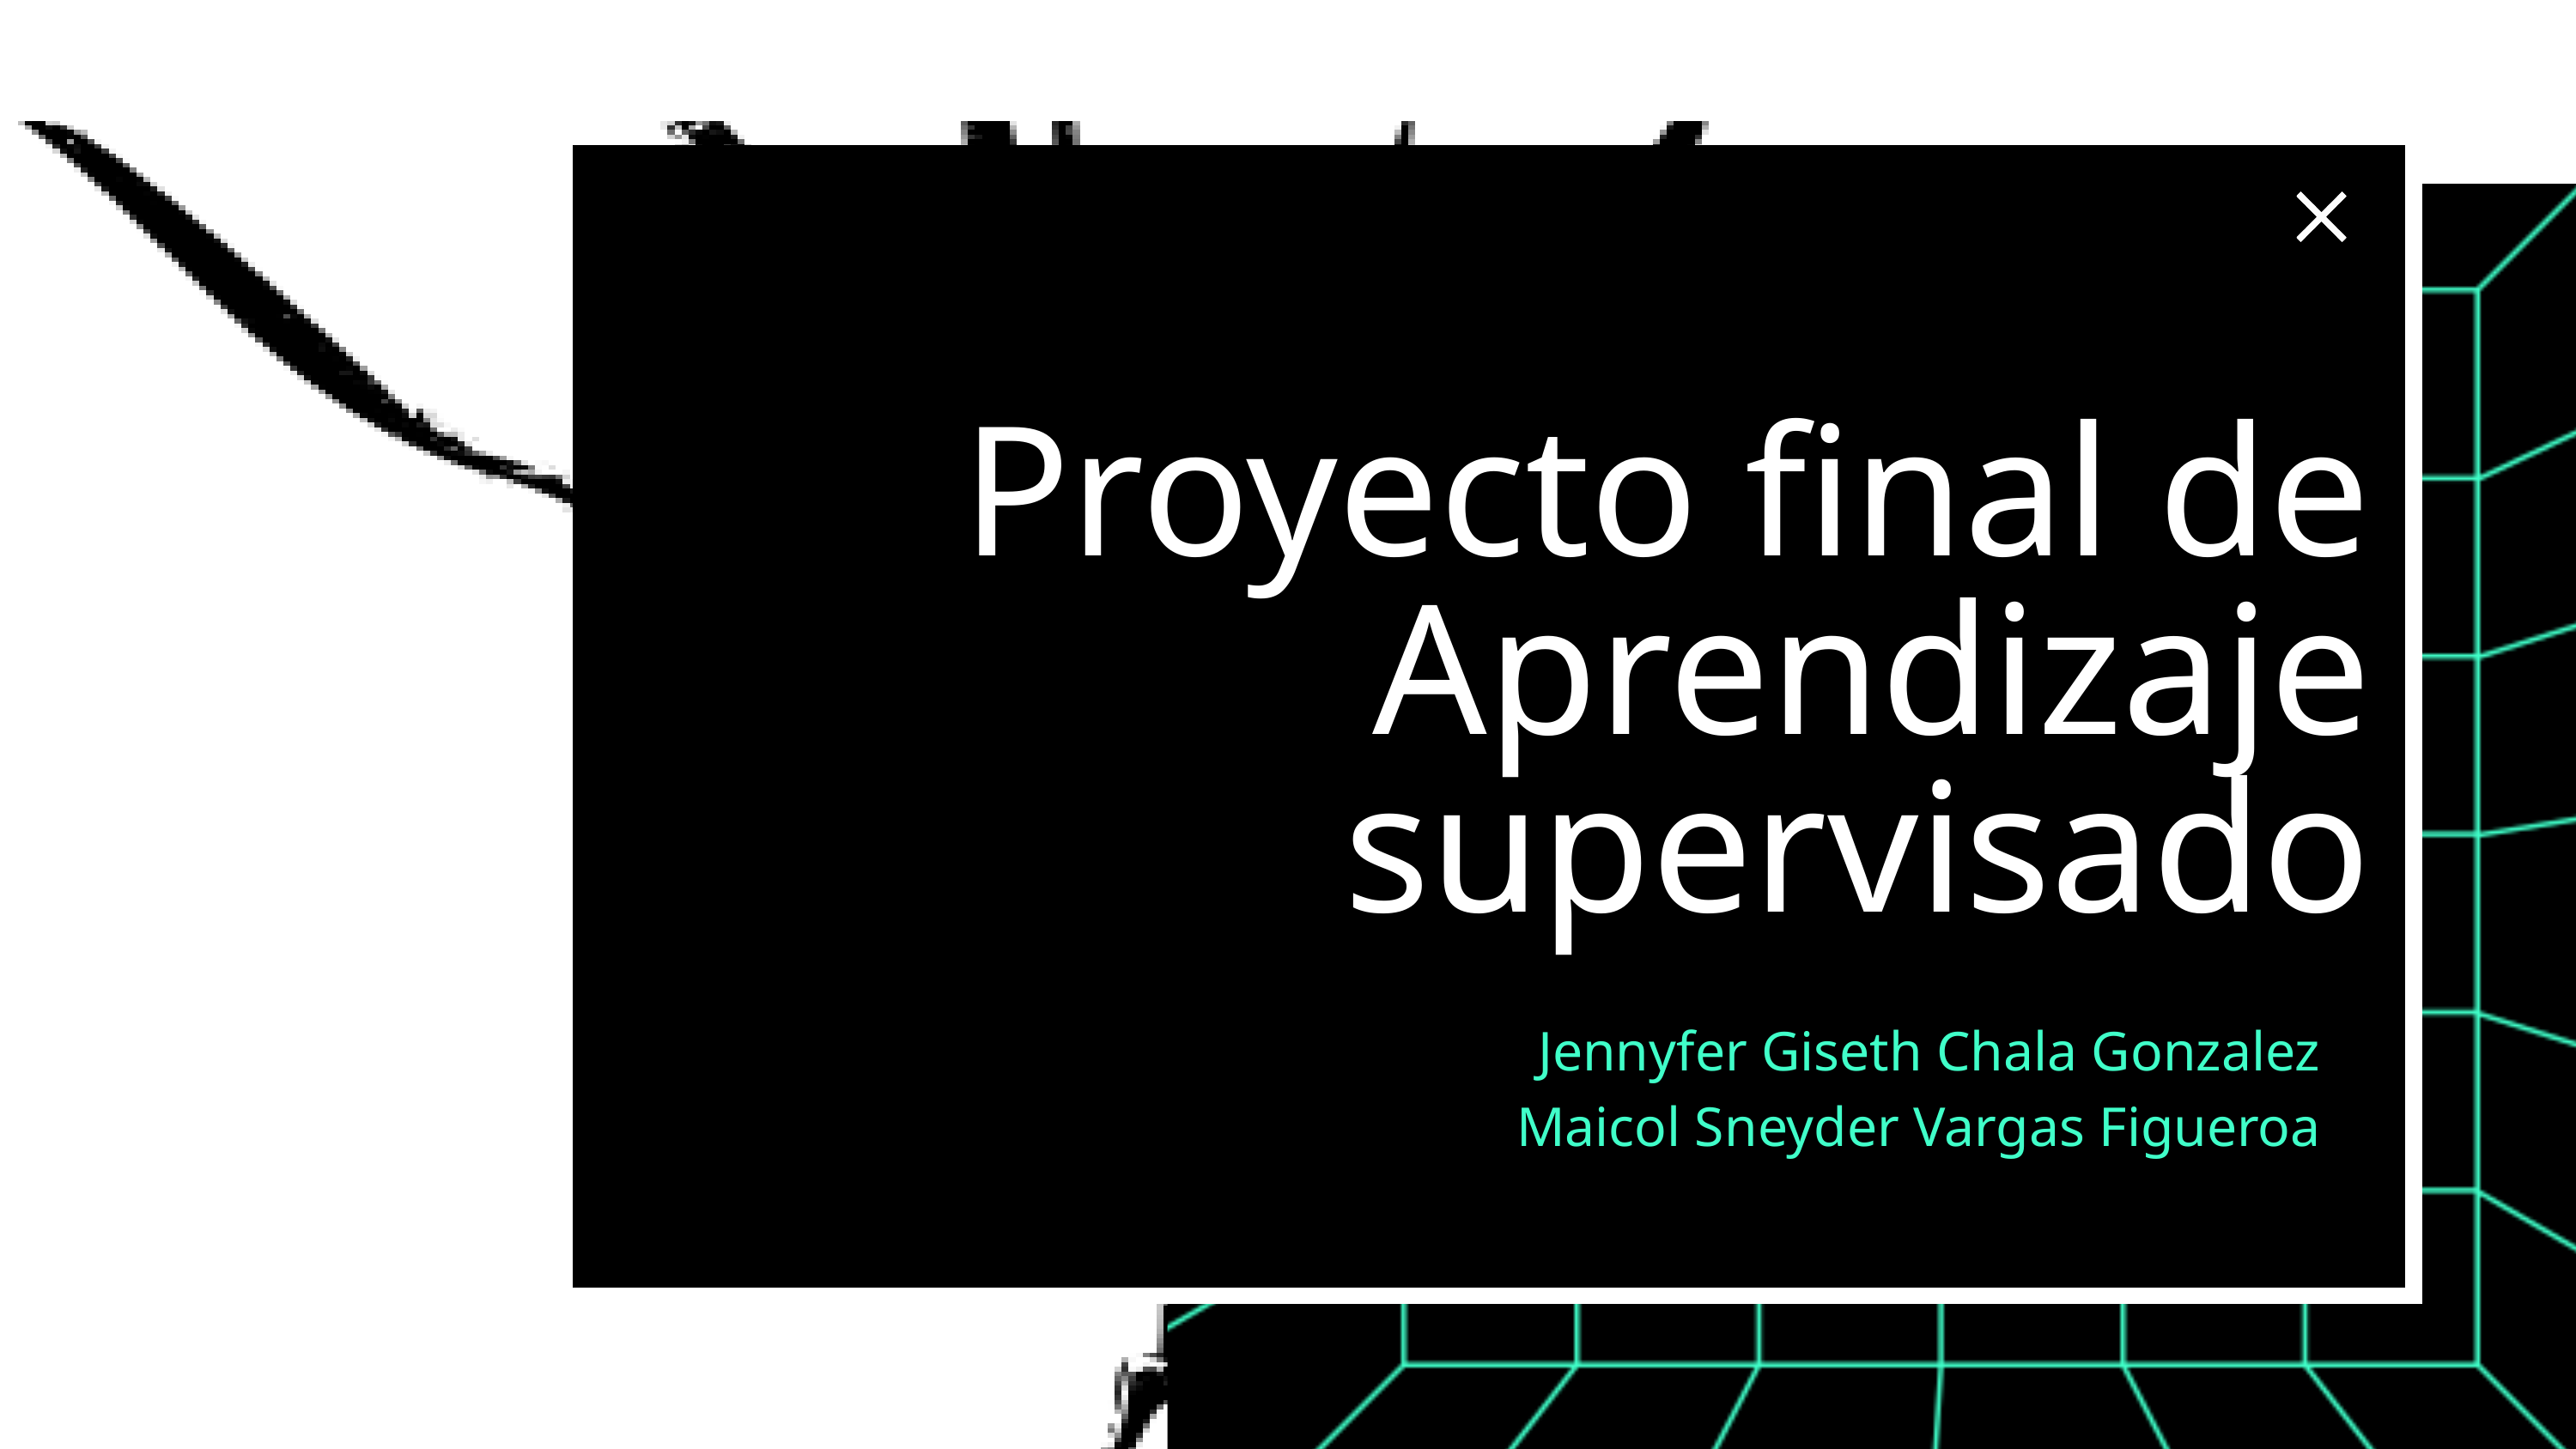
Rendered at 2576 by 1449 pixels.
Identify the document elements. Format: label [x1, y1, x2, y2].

text_box [1136, 161, 2423, 1304]
text_box [1167, 184, 2576, 1449]
text_box [0, 121, 1898, 1449]
text_box [572, 144, 2405, 1288]
